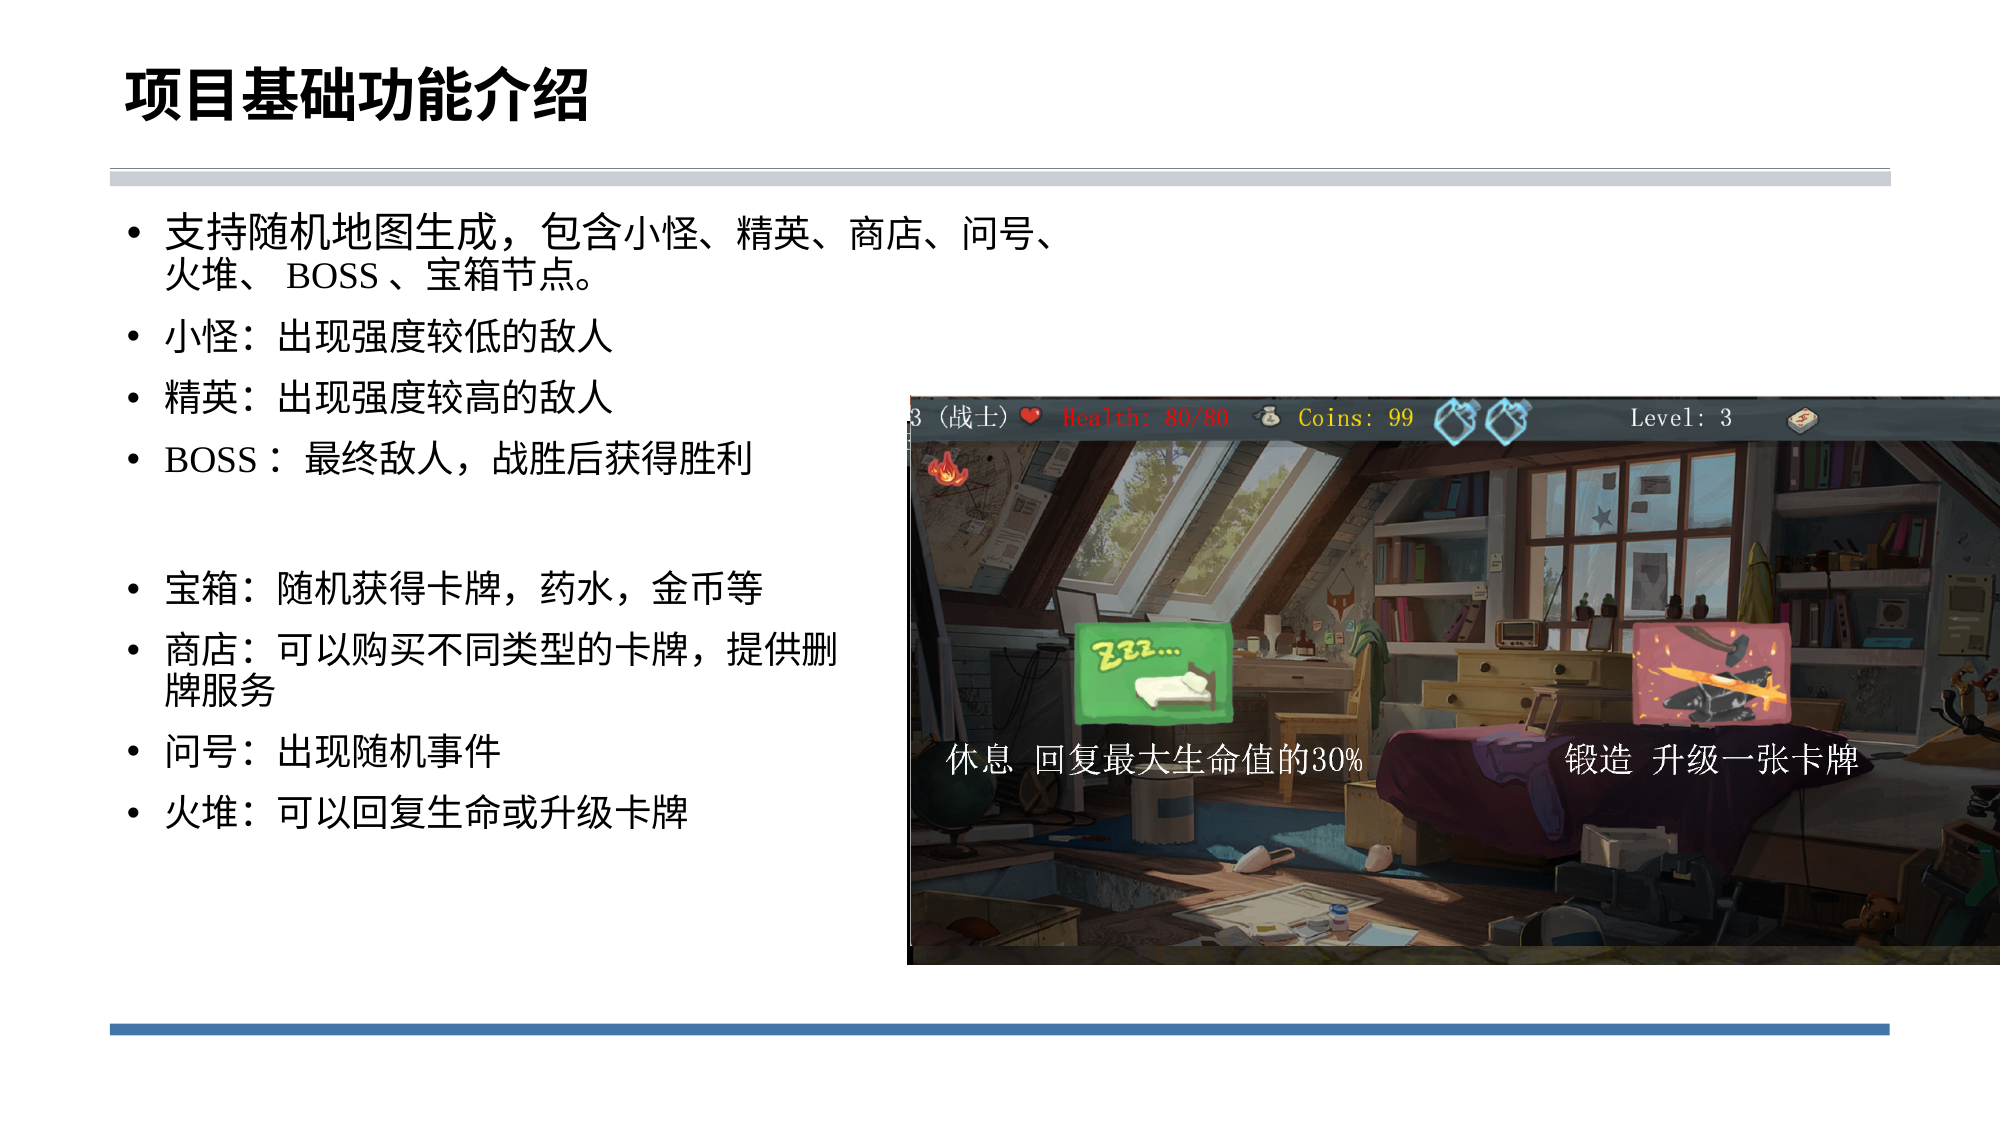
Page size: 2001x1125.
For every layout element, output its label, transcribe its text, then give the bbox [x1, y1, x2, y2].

list 支持随机地图生成，包含小怪、精英、商店、问号、火堆、BOSS、宝箱节点。 小怪：出现强度较低的敌人 精英：出现强度较高的敌人 BOSS：最终敌人，战胜后获得胜利 [111, 204, 1105, 549]
picture [907, 394, 2000, 965]
text_box 项目基础功能介绍 [109, 50, 1229, 136]
text_box 宝箱：随机获得卡牌，药水，金币等 商店：可以购买不同类型的卡牌，提供删牌服务 问号：出现随机事件 火堆：可以回复生命或升级卡牌 [111, 562, 880, 869]
